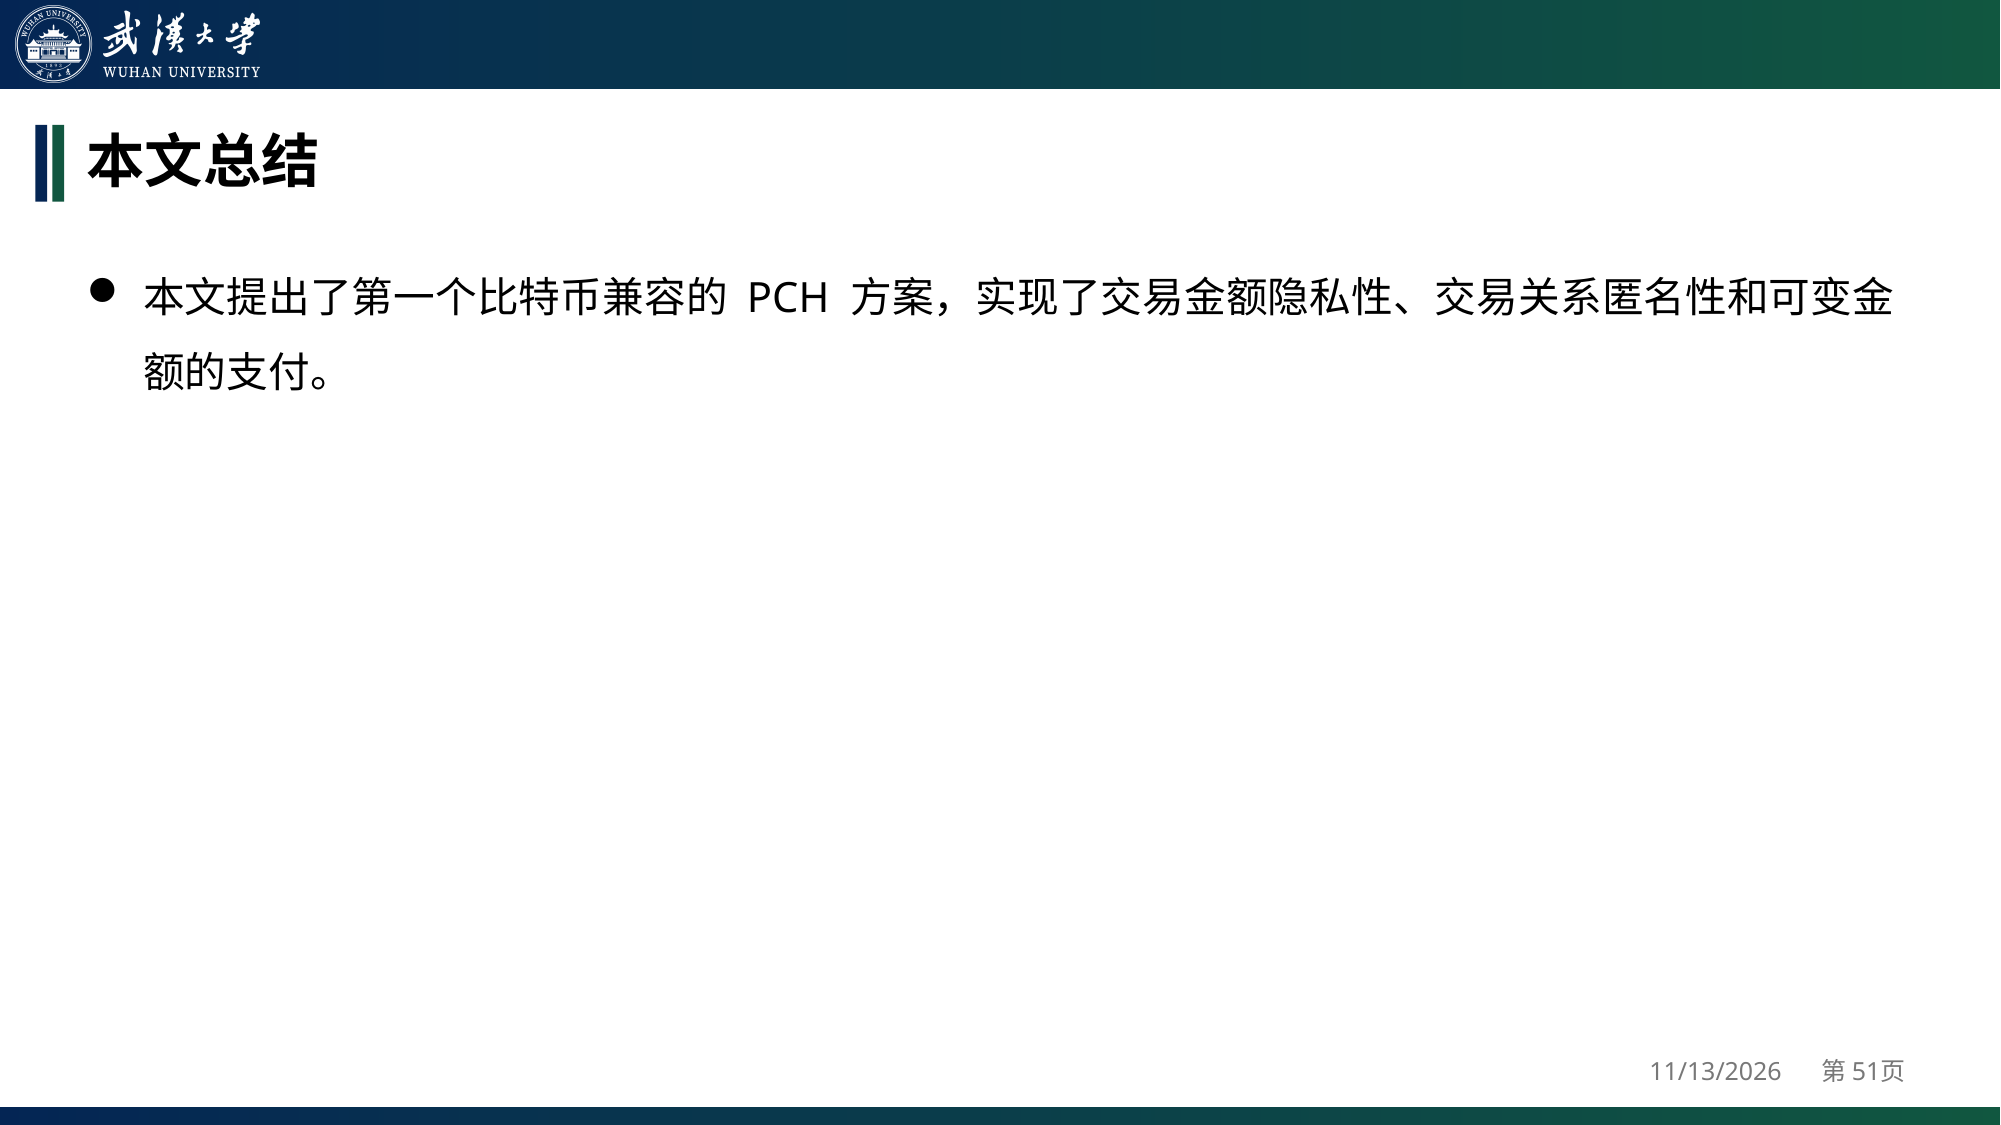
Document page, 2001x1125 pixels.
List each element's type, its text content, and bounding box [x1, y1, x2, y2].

list 本文提出了第一个比特币兼容的 PCH 方案，实现了交易金额隐私性、交易关系匿名性和可变金额的支付。 [71, 238, 1923, 1037]
title 本文总结 [71, 125, 1253, 202]
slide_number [1627, 1042, 1804, 1103]
slide_number 第51页 [1804, 1042, 1923, 1103]
picture [15, 5, 260, 83]
